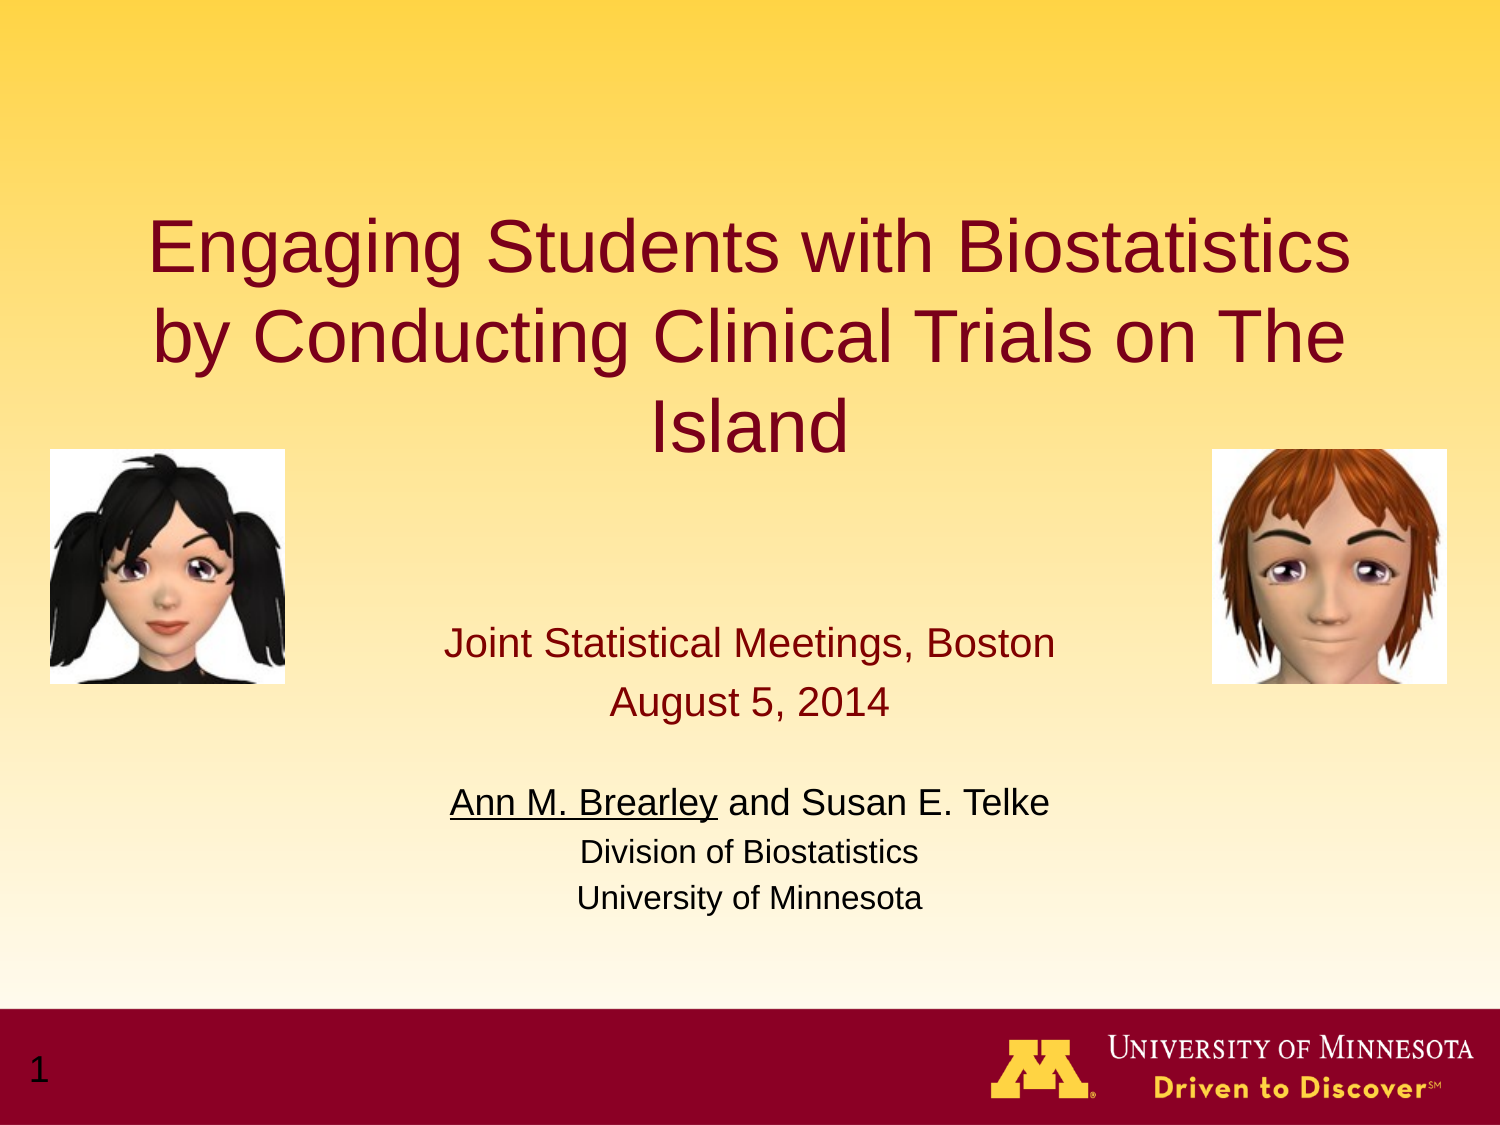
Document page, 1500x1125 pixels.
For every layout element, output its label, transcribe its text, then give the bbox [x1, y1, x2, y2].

title Engaging Students with Biostatistics by Conducting Clinical Trials on The Island [112, 212, 1388, 454]
picture [0, 0, 1500, 1125]
subtitle Joint Statistical Meetings, Boston August 5, 2014 Ann M. Brearley and Susan E. Telke Division of Biostatistics University of Minnesota [225, 549, 1275, 988]
